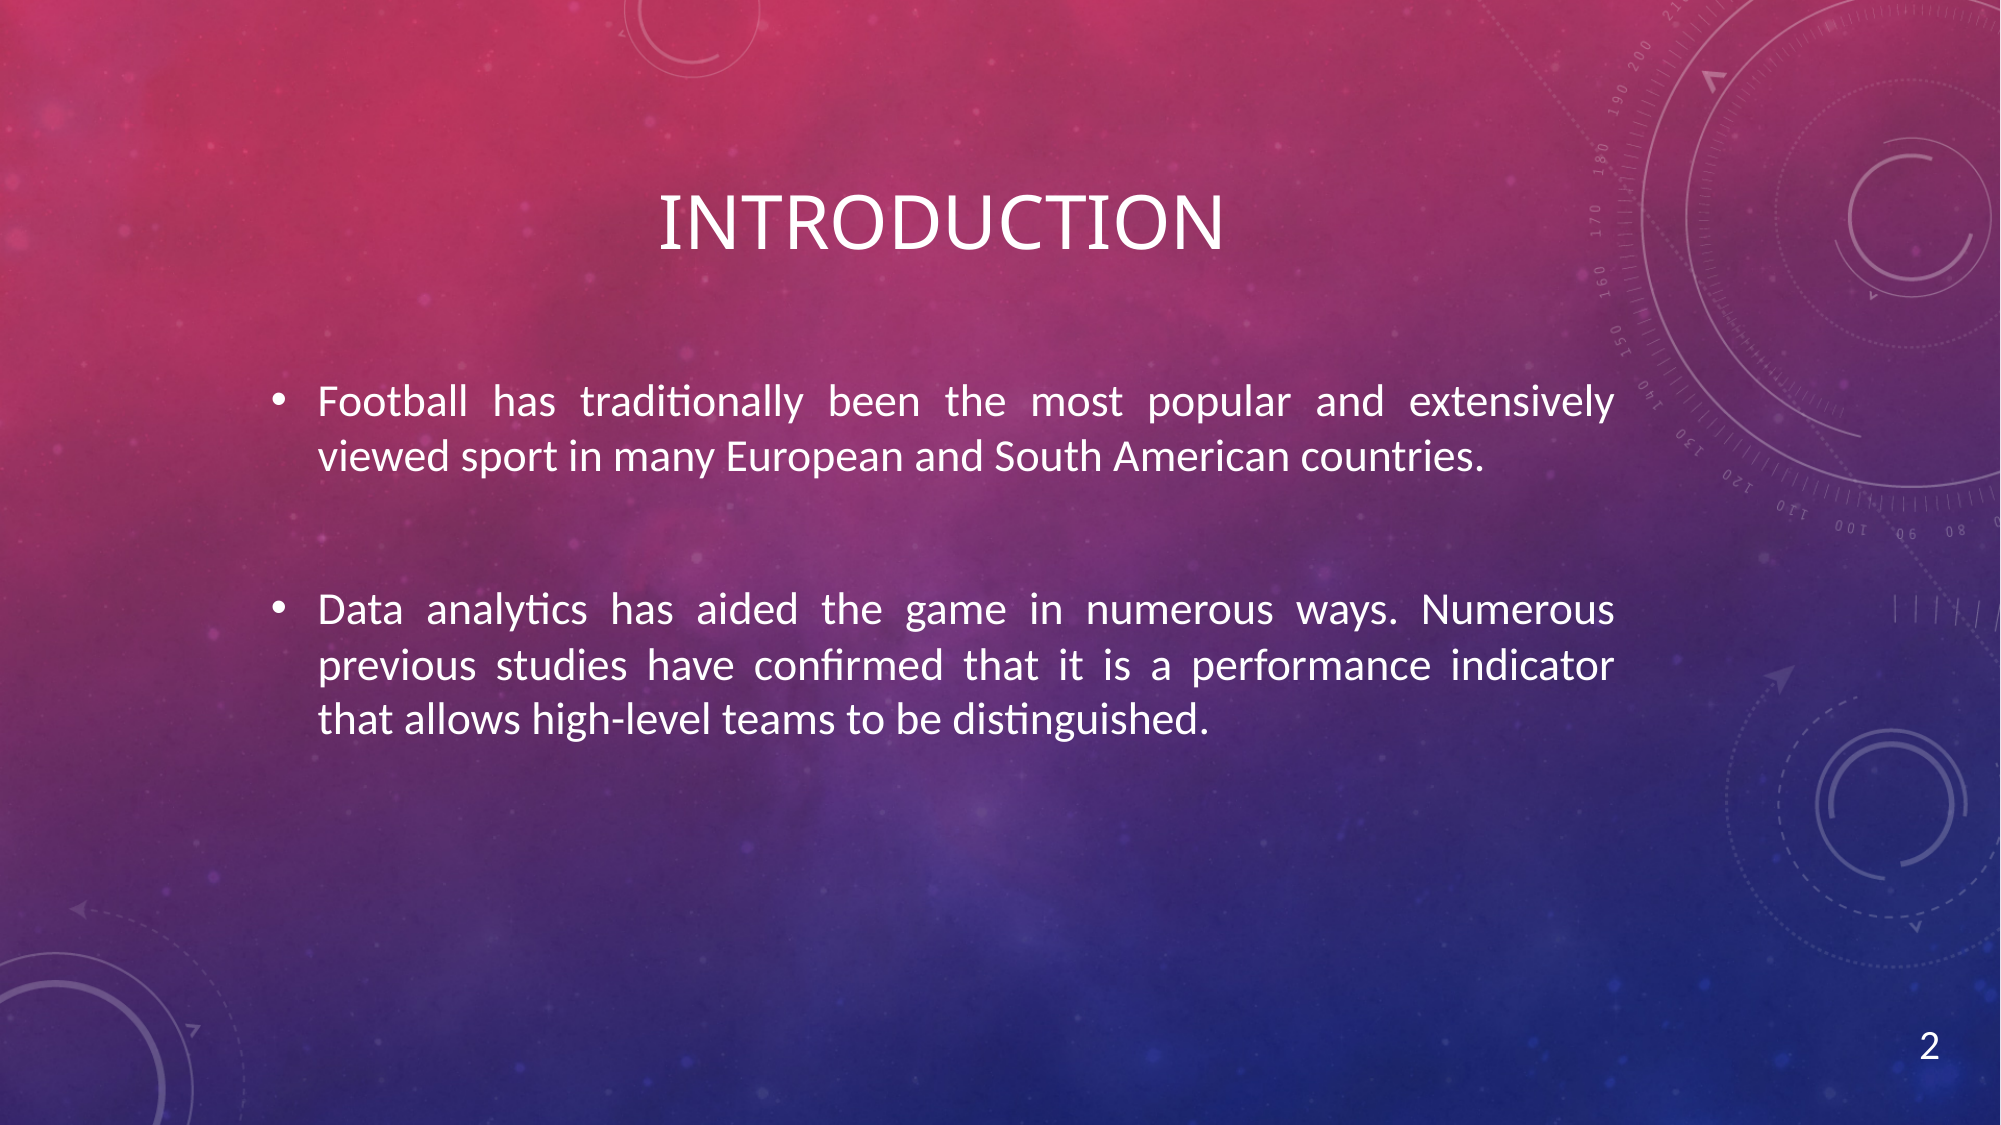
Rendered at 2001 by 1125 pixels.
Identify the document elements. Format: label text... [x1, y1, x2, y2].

slide_number 2 [1864, 1012, 1956, 1073]
title Introduction [112, 99, 1775, 339]
picture [0, 0, 2001, 1125]
list Football has traditionally been the most popular and extensively viewed sport in many European and South American countries. Data analytics has aided the game in numerous ways. Numerous previous studies have confirmed that it is a performance indicator that allows high-level teams to be distinguished. [255, 313, 1632, 944]
